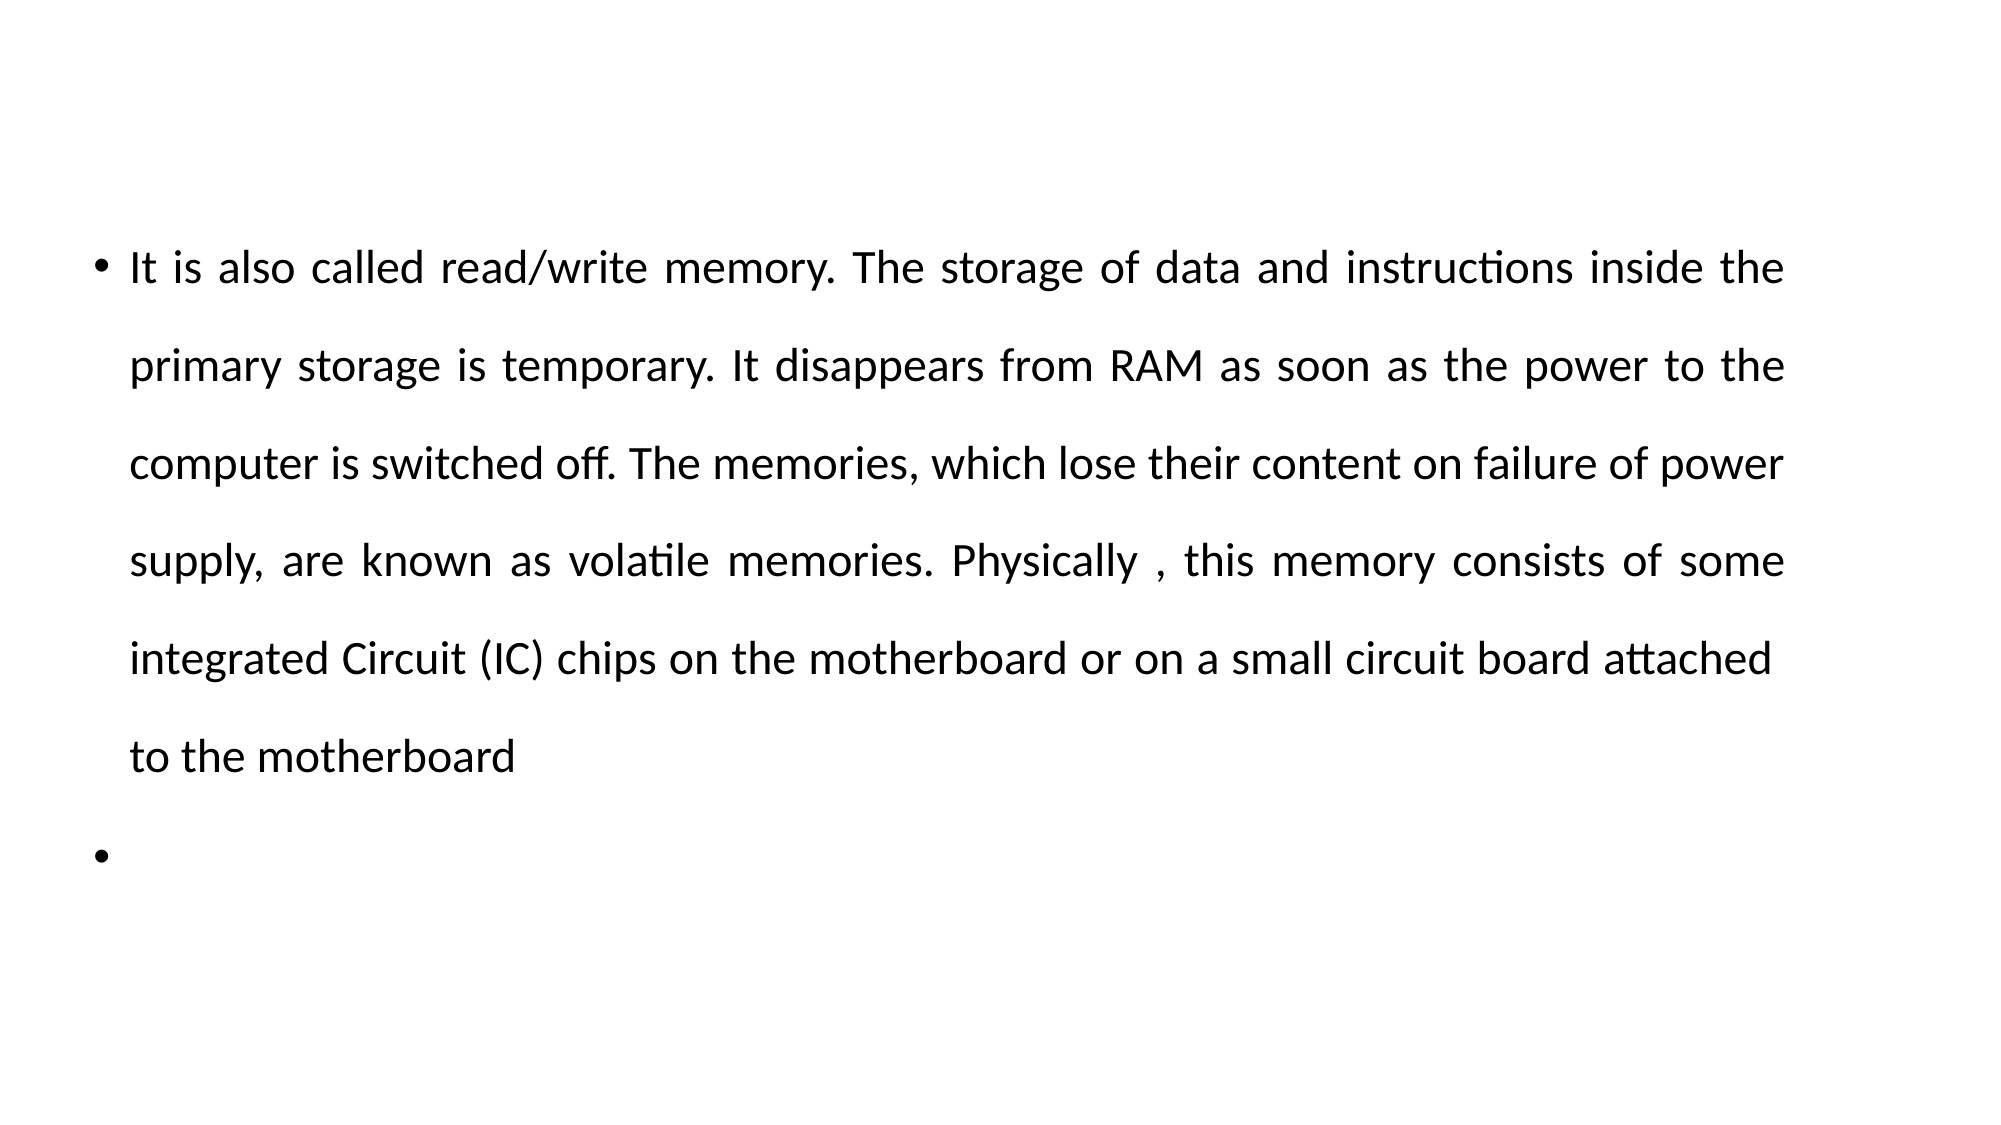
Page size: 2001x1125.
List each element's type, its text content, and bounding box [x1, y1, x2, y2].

list It is also called read/write memory. The storage of data and instructions inside the primary storage is temporary. It disappears from RAM as soon as the power to the computer is switched off. The memories, which lose their content on failure of power supply, are known as volatile memories. Physically , this memory consists of some integrated Circuit (IC) chips on the motherboard or on a small circuit board attached to the motherboard [78, 188, 1804, 902]
